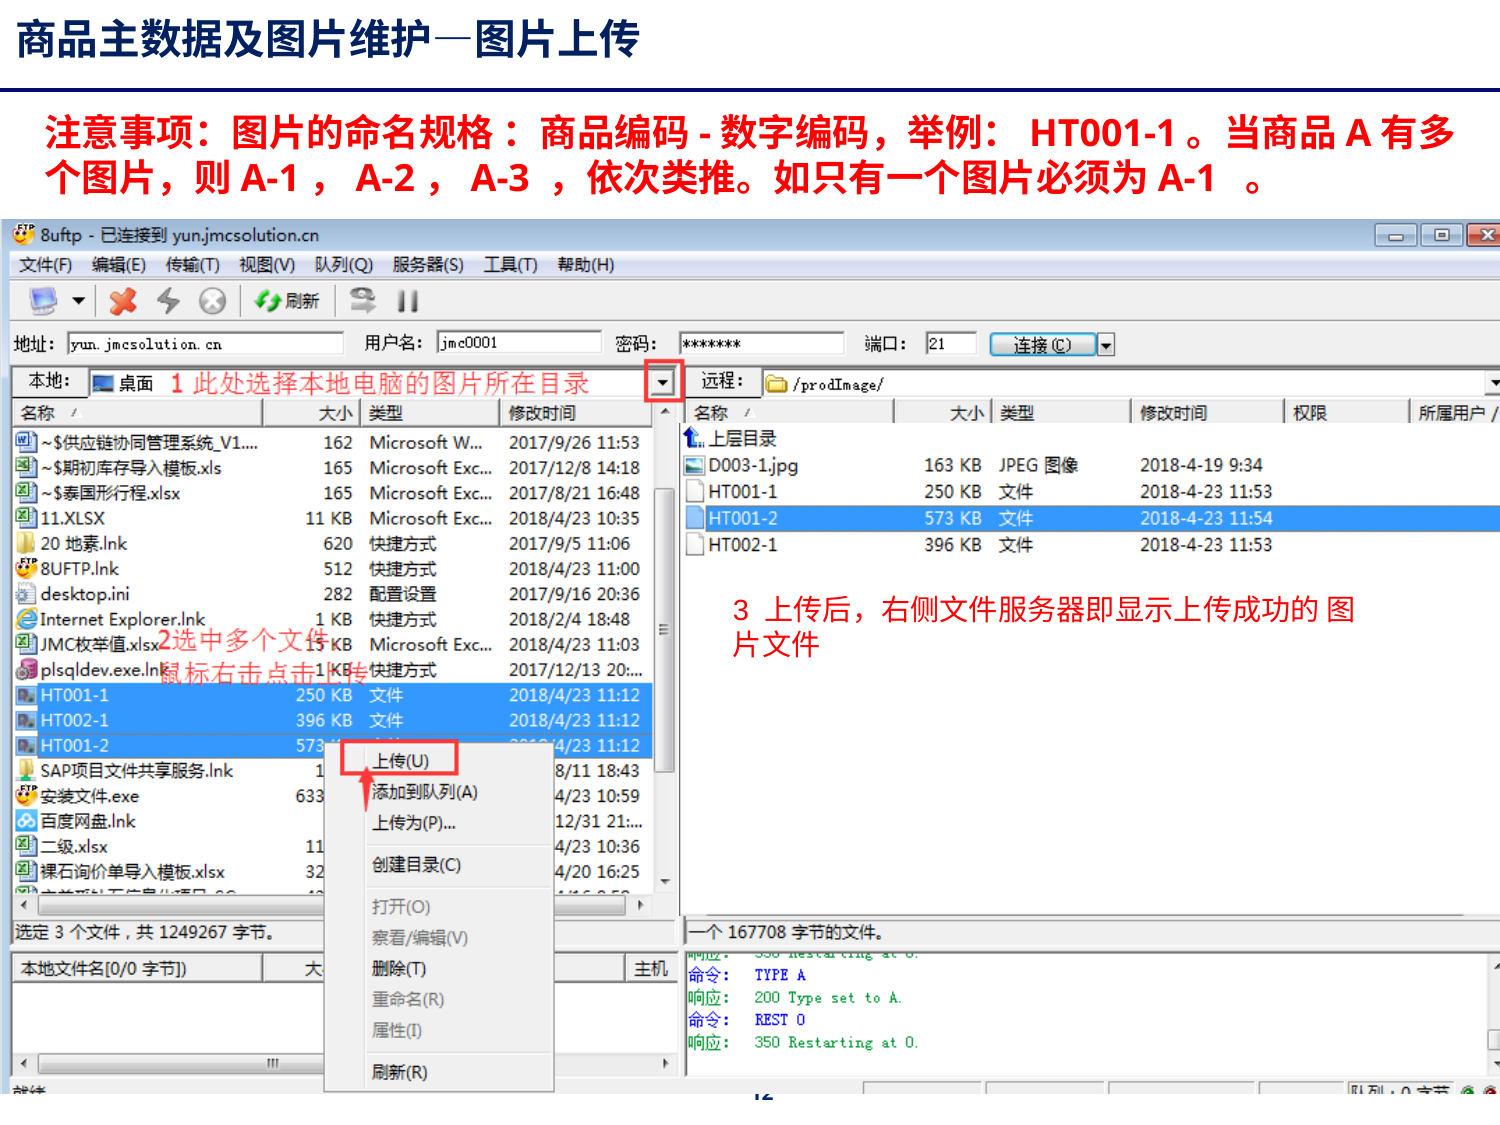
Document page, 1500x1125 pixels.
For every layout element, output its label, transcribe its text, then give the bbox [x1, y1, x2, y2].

title 商品主数据及图片维护—图片上传 [0, 11, 1425, 79]
text_box 注意事项：图片的命名规格 ：商品编码-数字编码，举例：HT001-1。当商品A有多个图片，则A-1，A-2，A-3 ，依次类推。如只有一个图片必须为A-1 。 [29, 101, 1500, 217]
picture [0, 218, 1500, 1095]
